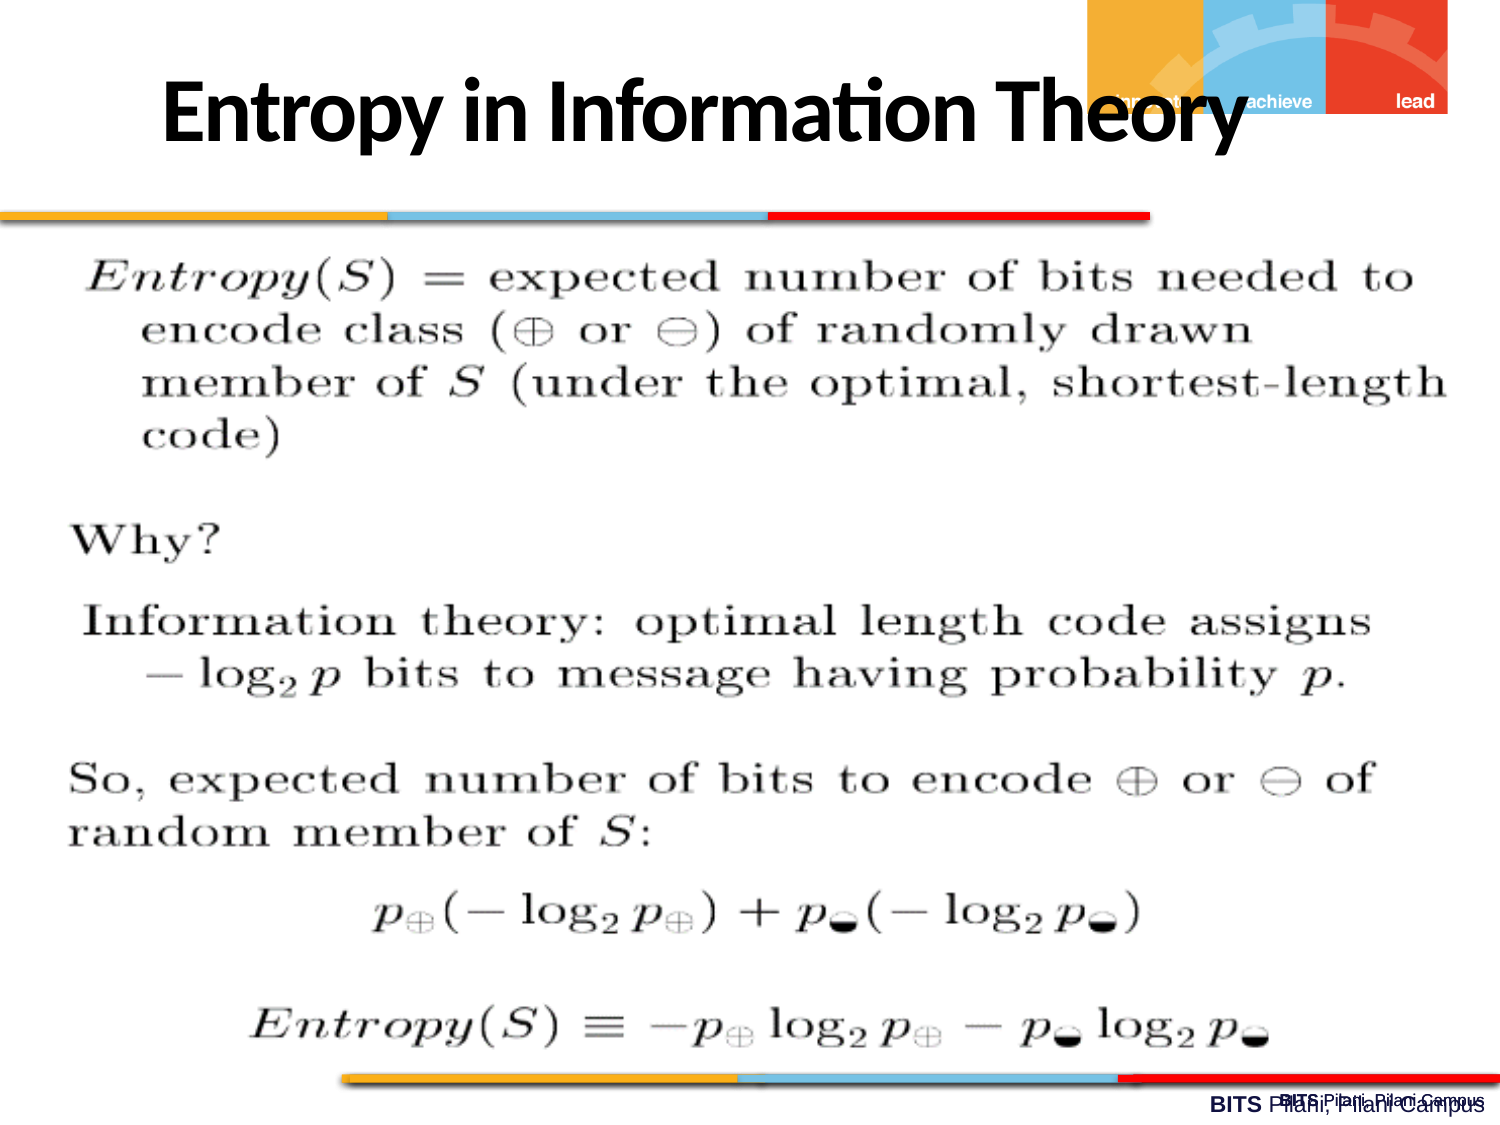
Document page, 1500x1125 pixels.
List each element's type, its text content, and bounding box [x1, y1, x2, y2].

list Entropy in Information Theory [0, 37, 1413, 225]
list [62, 249, 1457, 1054]
picture [1087, 0, 1448, 114]
